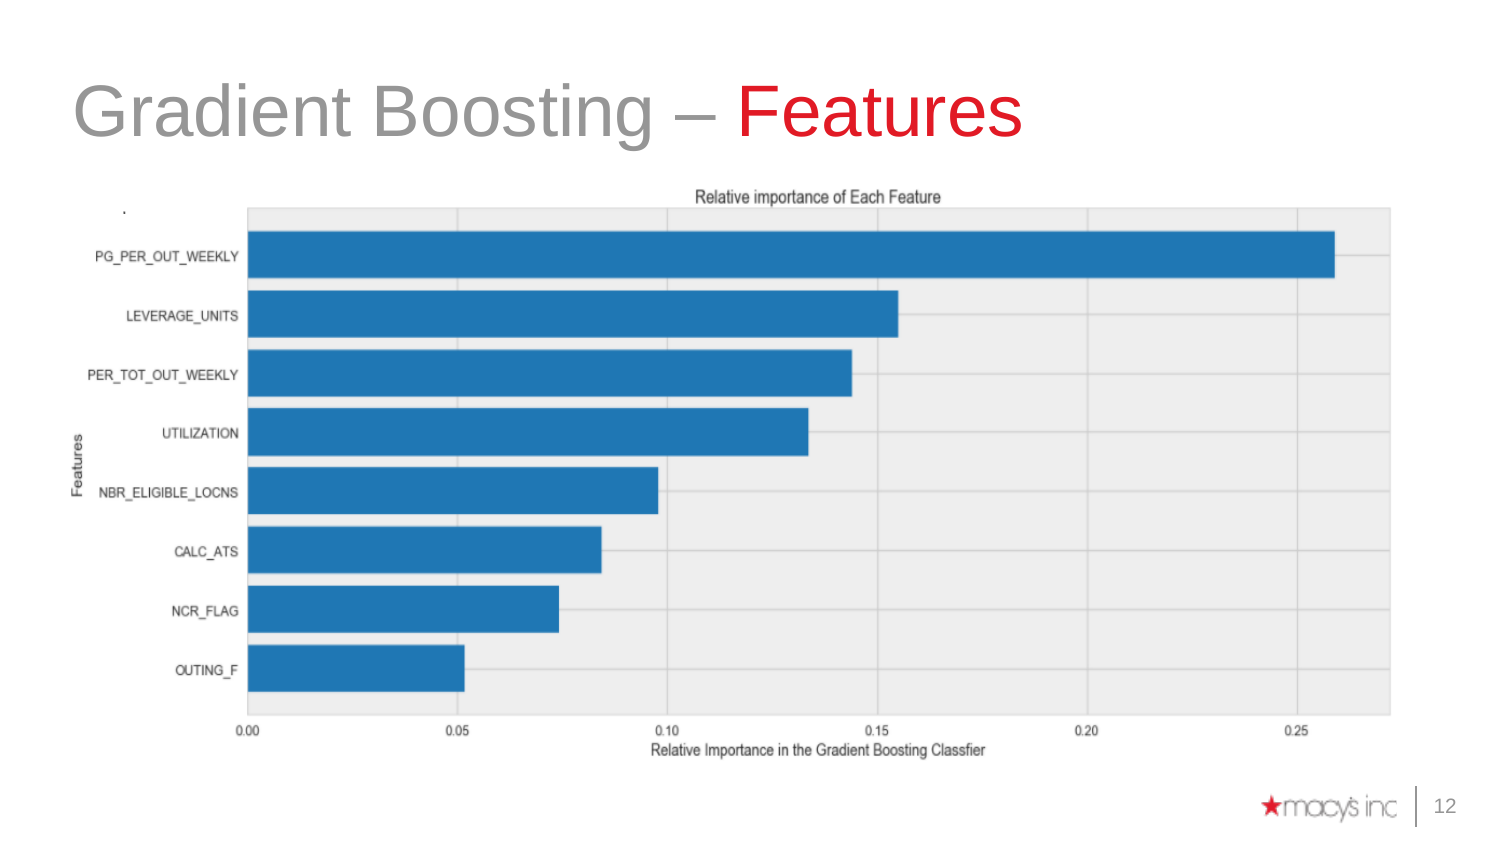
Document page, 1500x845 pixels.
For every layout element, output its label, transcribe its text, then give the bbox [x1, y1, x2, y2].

picture [25, 182, 1420, 775]
text_box Gradient Boosting – Features [57, 55, 1420, 181]
